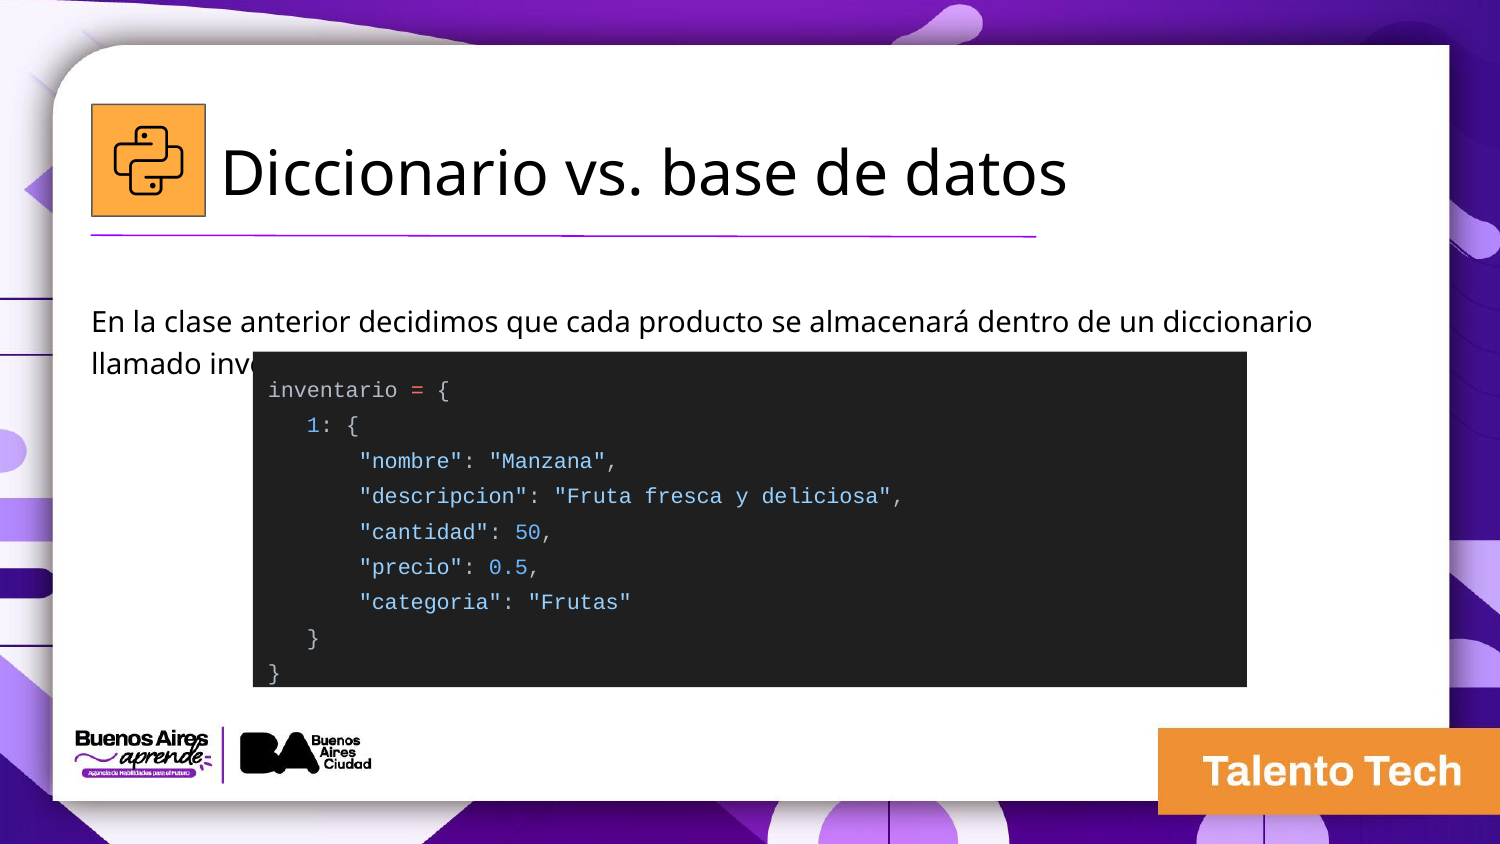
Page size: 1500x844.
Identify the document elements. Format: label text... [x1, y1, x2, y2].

text_box [0, 0, 1500, 844]
text_box inventario = { 1: { "nombre": "Manzana", "descripcion": "Fruta fresca y deliciosa", "cantidad": 50, "precio": 0.5, "categoria": "Frutas" } } [252, 351, 1247, 688]
text_box Diccionario vs. base de datos [220, 118, 1421, 208]
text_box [90, 103, 207, 218]
text_box En la clase anterior decidimos que cada producto se almacenará dentro de un diccionario llamado inventario: [91, 296, 1421, 381]
picture [104, 115, 193, 205]
